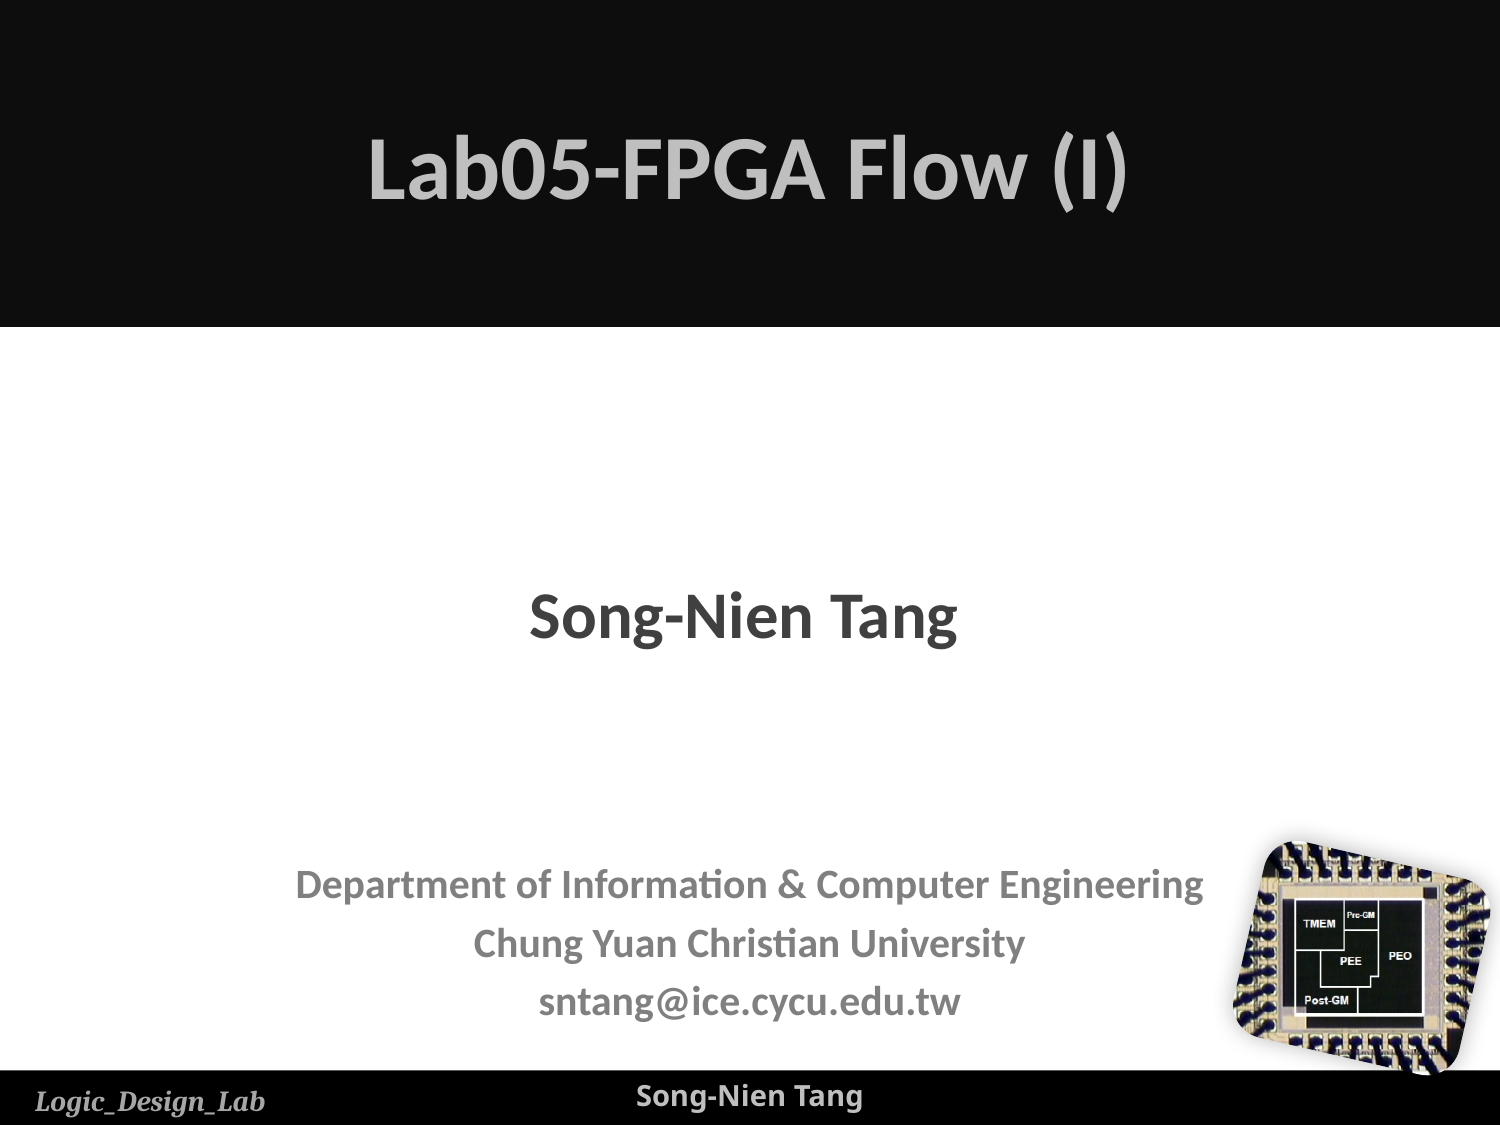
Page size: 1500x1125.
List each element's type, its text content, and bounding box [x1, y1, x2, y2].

picture [1245, 857, 1478, 1076]
subtitle Lab05-FPGA Flow (I) [0, 0, 1500, 327]
text_box Department of Information & Computer Engineering Chung Yuan Christian University sntang@ice.cycu.edu.tw [0, 822, 1500, 1059]
text_box Song-Nien Tang [112, 507, 1376, 716]
